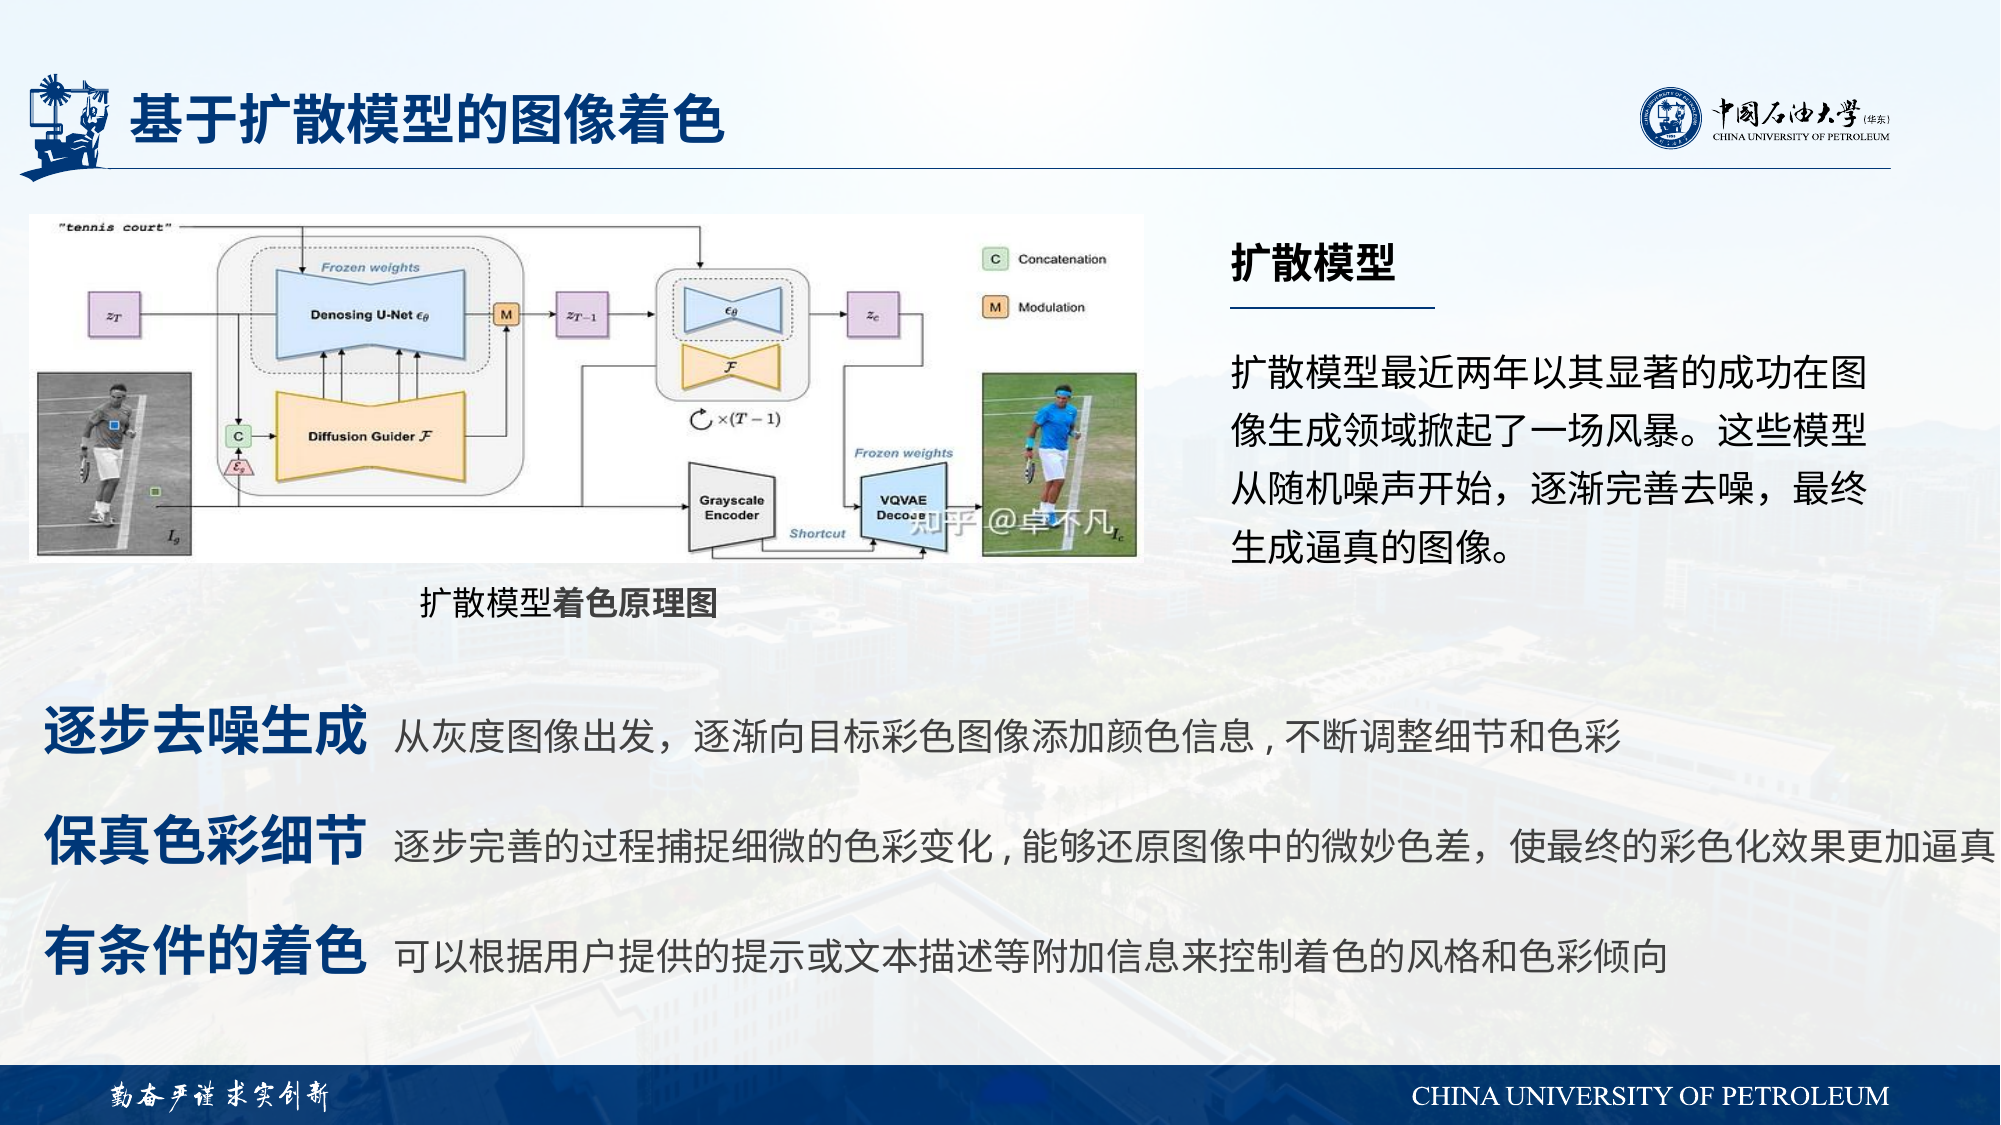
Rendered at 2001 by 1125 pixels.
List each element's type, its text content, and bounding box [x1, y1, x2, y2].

picture [29, 214, 1144, 563]
text_box 逐步去噪生成 从灰度图像出发，逐渐向目标彩色图像添加颜色信息,不断调整细节和色彩 保真色彩细节 逐步完善的过程捕捉细微的色彩变化,能够还原图像中的微妙色差，使最终的彩色化效果更加逼真 有条件的着色 可以根据用户提供的提示或文本描述等附加信息来控制着色的风格和色彩倾向 [28, 656, 2000, 989]
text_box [1229, 214, 1889, 579]
text_box 扩散模型着色原理图 [220, 563, 919, 629]
title 基于扩散模型的图像着色 [129, 94, 1330, 151]
